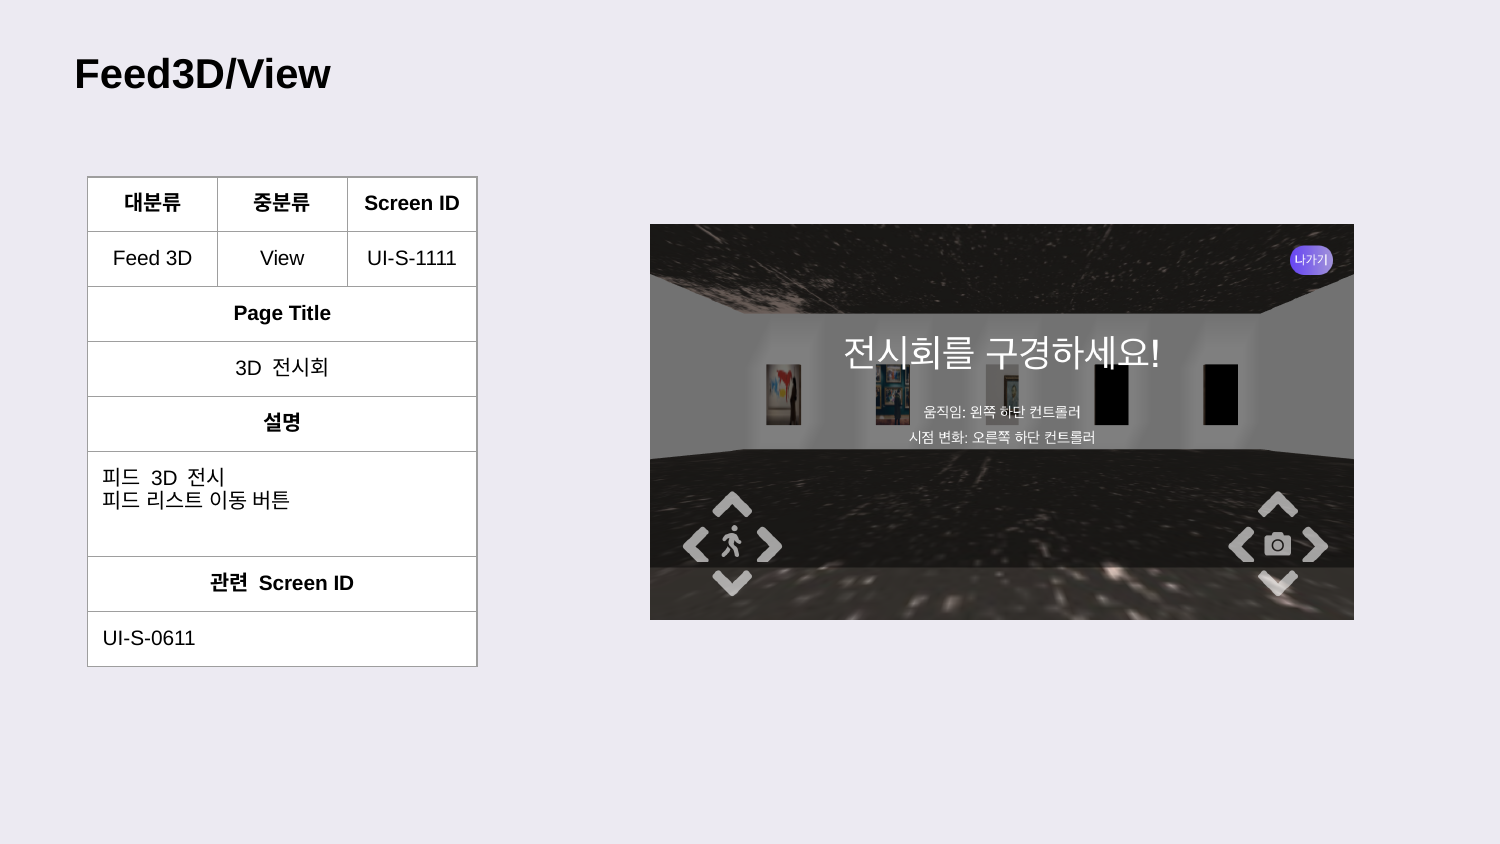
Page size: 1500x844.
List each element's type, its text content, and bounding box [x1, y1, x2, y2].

table_cell 3D 전시회 [88, 342, 476, 396]
table_cell UI-S-1111 [348, 232, 476, 286]
table_cell 피드 3D 전시 피드 리스트 이동 버튼 [88, 452, 476, 556]
text_box Feed3D/View [59, 31, 873, 112]
table_cell UI-S-0611 [88, 612, 476, 666]
table_cell 설명 [88, 397, 476, 451]
table_cell View [218, 232, 347, 286]
table_cell Feed 3D [88, 232, 217, 286]
table_header Screen ID [348, 178, 476, 231]
table_header 중분류 [218, 178, 347, 231]
table_header 대분류 [88, 178, 217, 231]
table_cell 관련 Screen ID [88, 557, 476, 611]
picture [650, 224, 1354, 620]
table_cell Page Title [88, 287, 476, 341]
